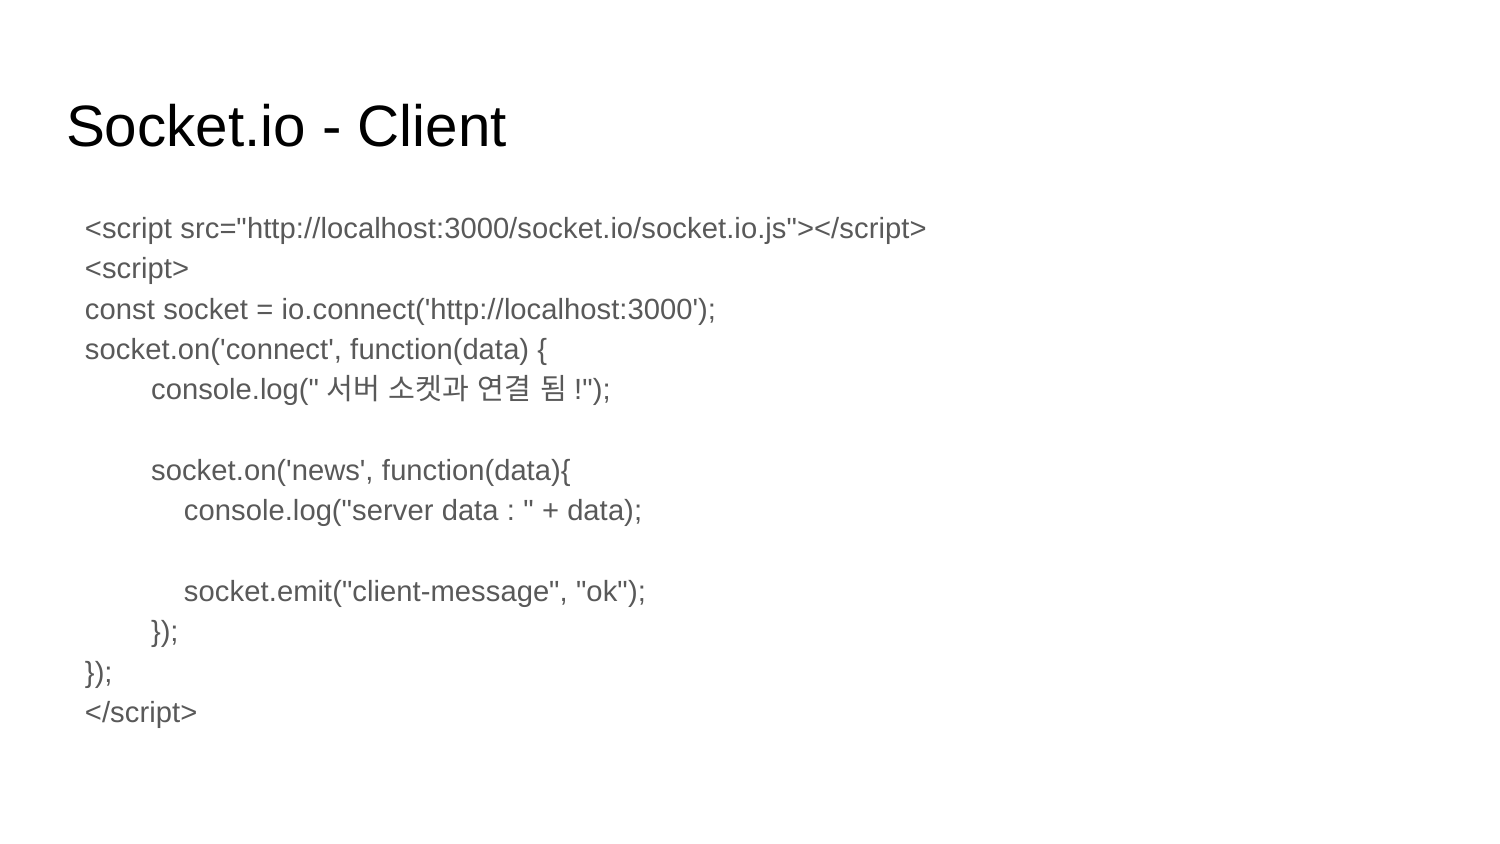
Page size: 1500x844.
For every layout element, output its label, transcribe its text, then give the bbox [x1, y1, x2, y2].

list <script src="http://localhost:3000/socket.io/socket.io.js"></script> <script> const socket = io.connect('http://localhost:3000'); socket.on('connect', function(data) { console.log("서버 소켓과 연결 됨!"); socket.on('news', function(data){ console.log("server data : " + data); socket.emit("client-message", "ok"); }); }); </script> [51, 189, 1449, 750]
title Socket.io - Client [51, 72, 1449, 167]
